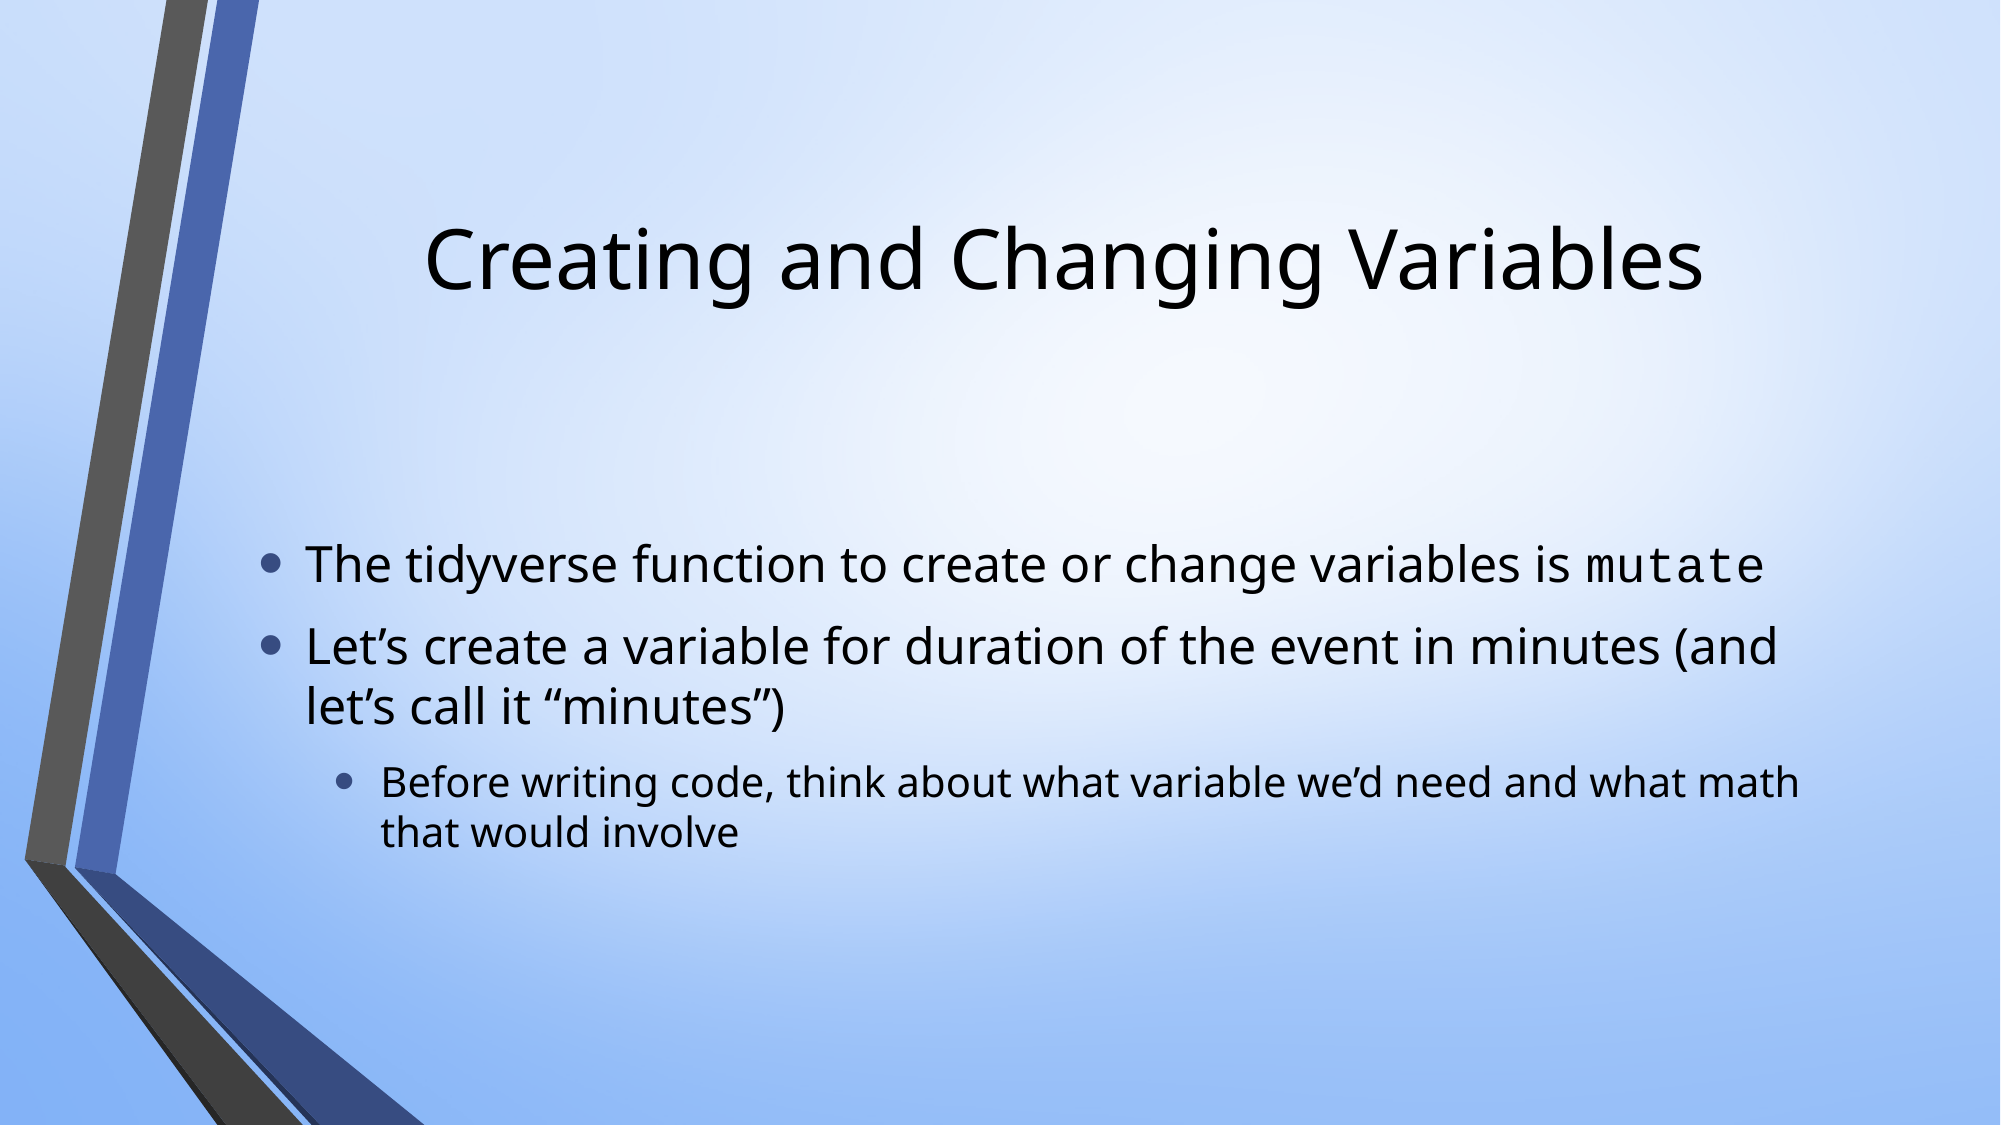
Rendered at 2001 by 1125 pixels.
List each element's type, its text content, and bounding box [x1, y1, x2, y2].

title Creating and Changing Variables [243, 112, 1887, 400]
list The tidyverse function to create or change variables is mutate Let’s create a variable for duration of the event in minutes (and let’s call it “minutes”) Before writing code, think about what variable we’d need and what math that would involve [243, 437, 1887, 950]
